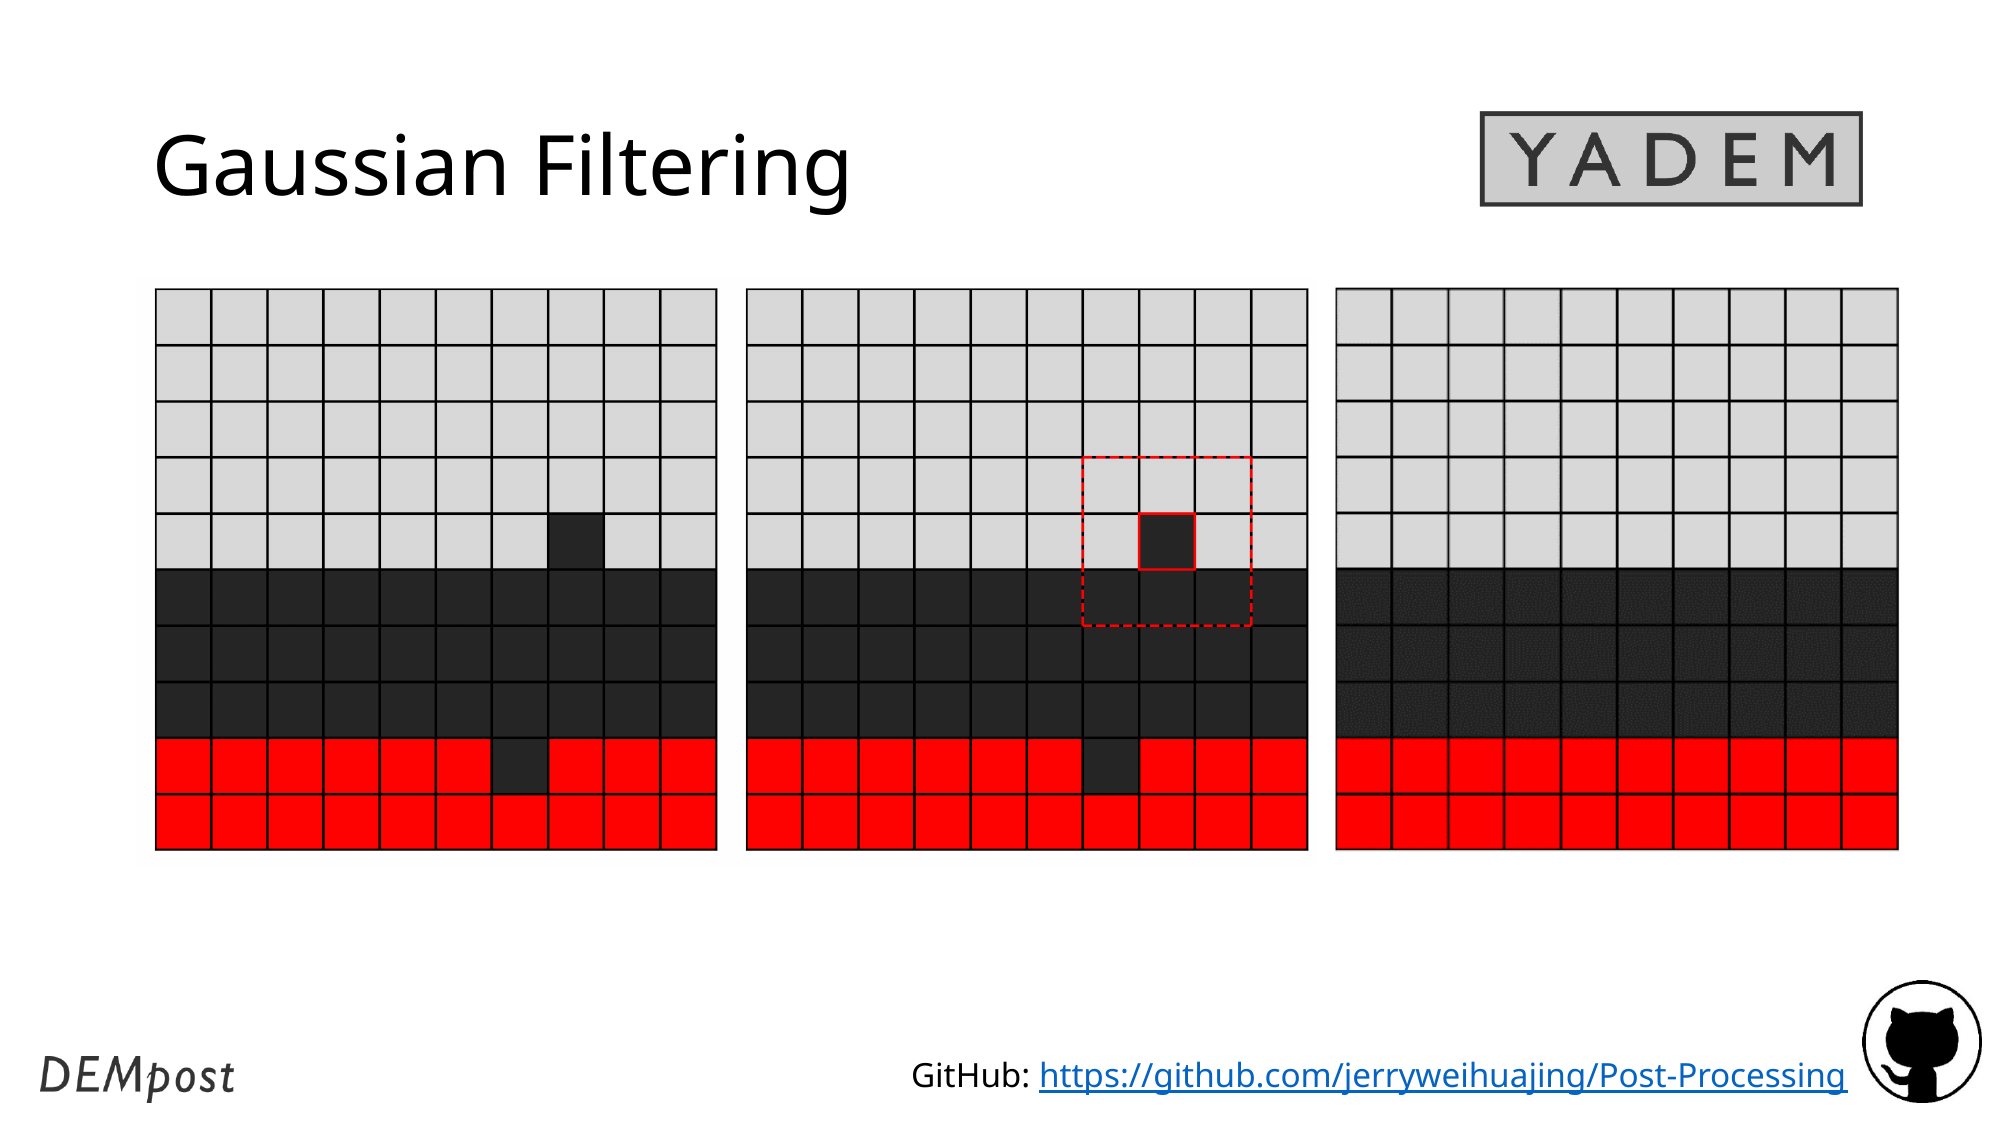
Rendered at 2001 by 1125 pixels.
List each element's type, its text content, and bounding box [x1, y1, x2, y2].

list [137, 277, 727, 868]
picture [1862, 980, 1982, 1103]
title Gaussian Filtering [137, 59, 1863, 277]
text_box GitHub: https://github.com/jerryweihuajing/Post-Processing [588, 1047, 1863, 1108]
picture [1479, 111, 1863, 207]
picture [727, 277, 1910, 868]
picture [40, 1056, 234, 1103]
